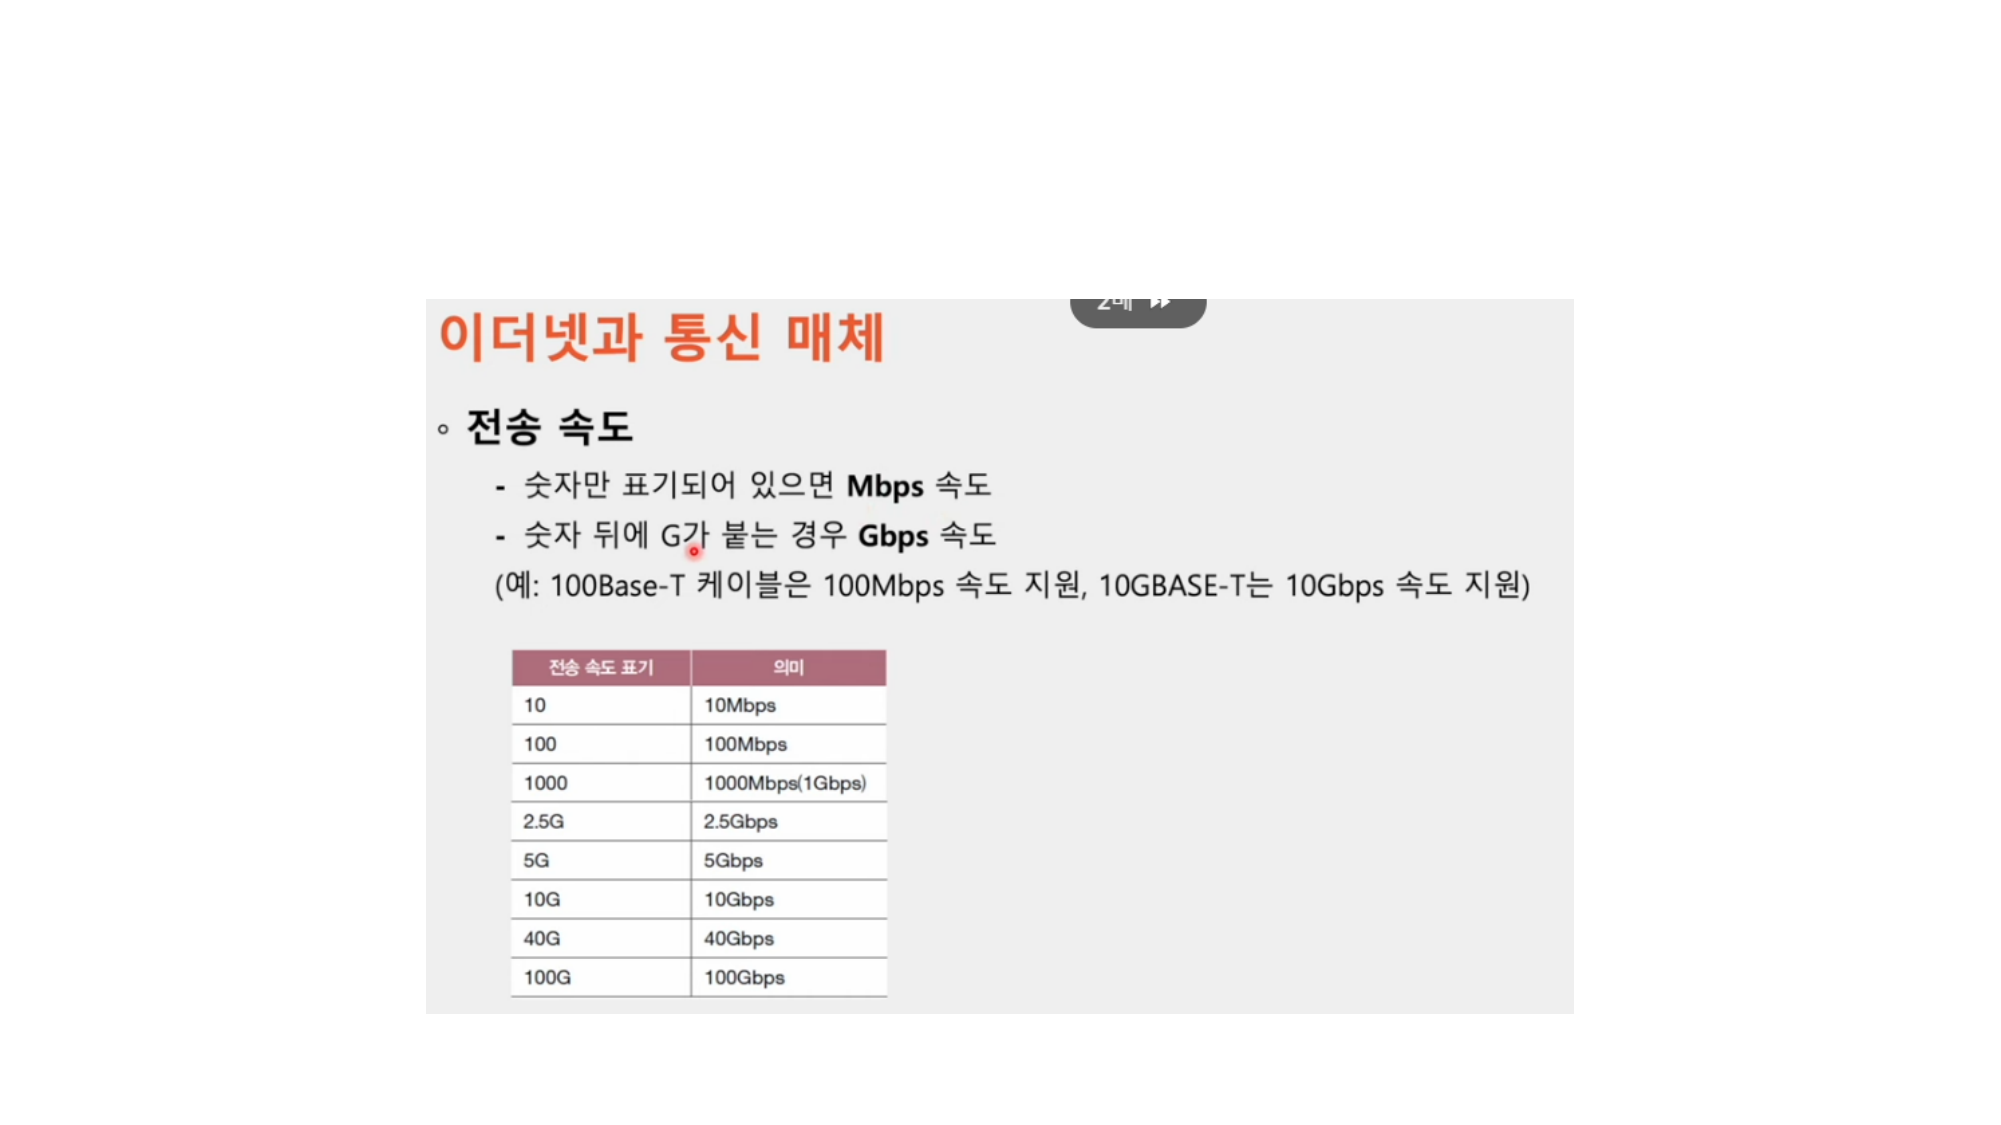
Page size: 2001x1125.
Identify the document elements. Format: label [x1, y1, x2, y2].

list [426, 299, 1574, 1014]
